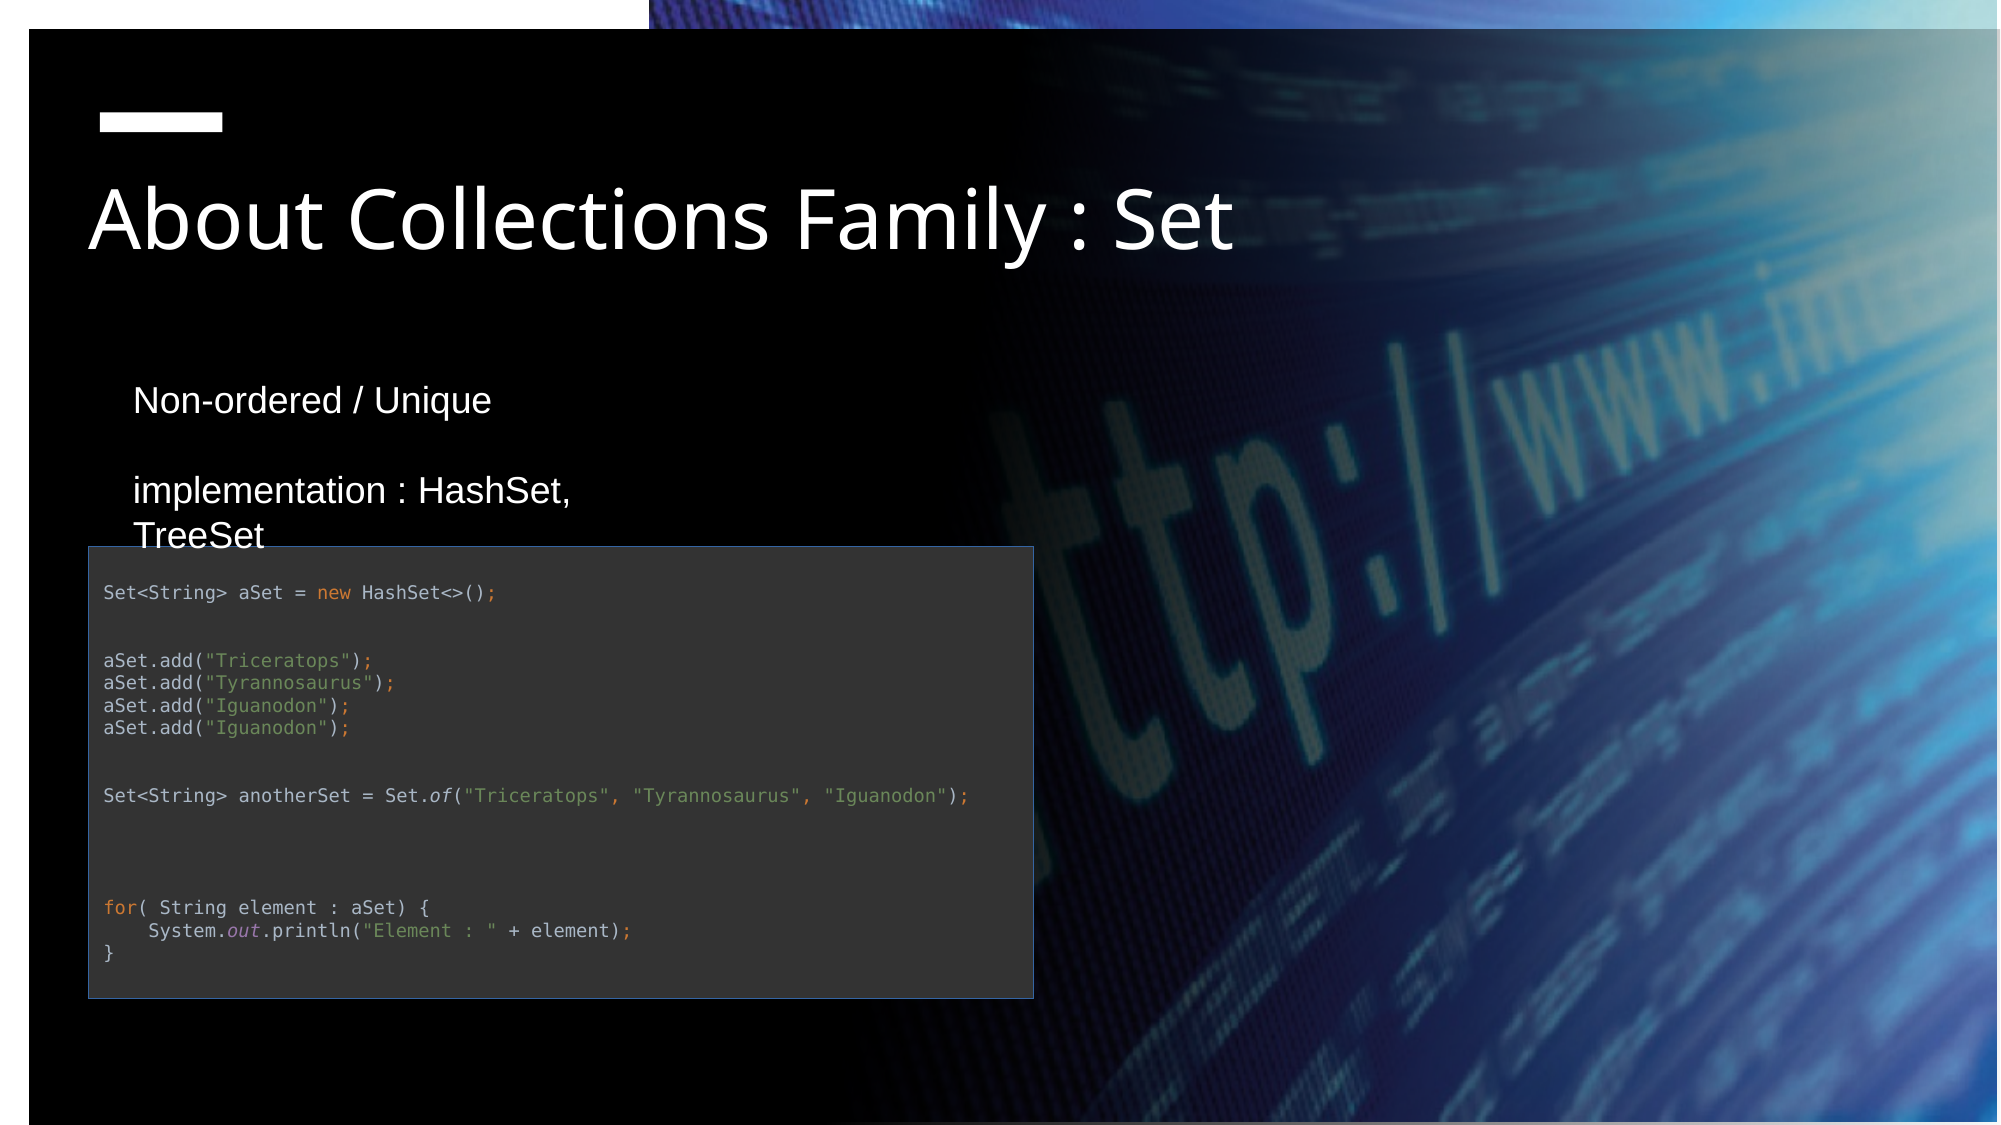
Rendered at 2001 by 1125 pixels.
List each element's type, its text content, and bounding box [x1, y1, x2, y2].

picture [649, 0, 1998, 1122]
text_box [97, 293, 644, 546]
text_box [147, 510, 541, 546]
text_box About Collections Family : Set [88, 166, 644, 266]
text_box [29, 29, 645, 1125]
text_box Non-ordered / Unique implementation : HashSet, TreeSet [118, 369, 644, 510]
text_box [99, 112, 223, 133]
text_box Set<String> aSet = new HashSet<>(); aSet.add("Triceratops"); aSet.add("Tyrannosaurus"); aSet.add("Iguanodon"); aSet.add("Iguanodon"); Set<String> anotherSet = Set.of("Triceratops", "Tyrannosaurus", "Iguanodon"); for( String element : aSet) { System.out.println("Element : " + element); } [88, 546, 644, 999]
